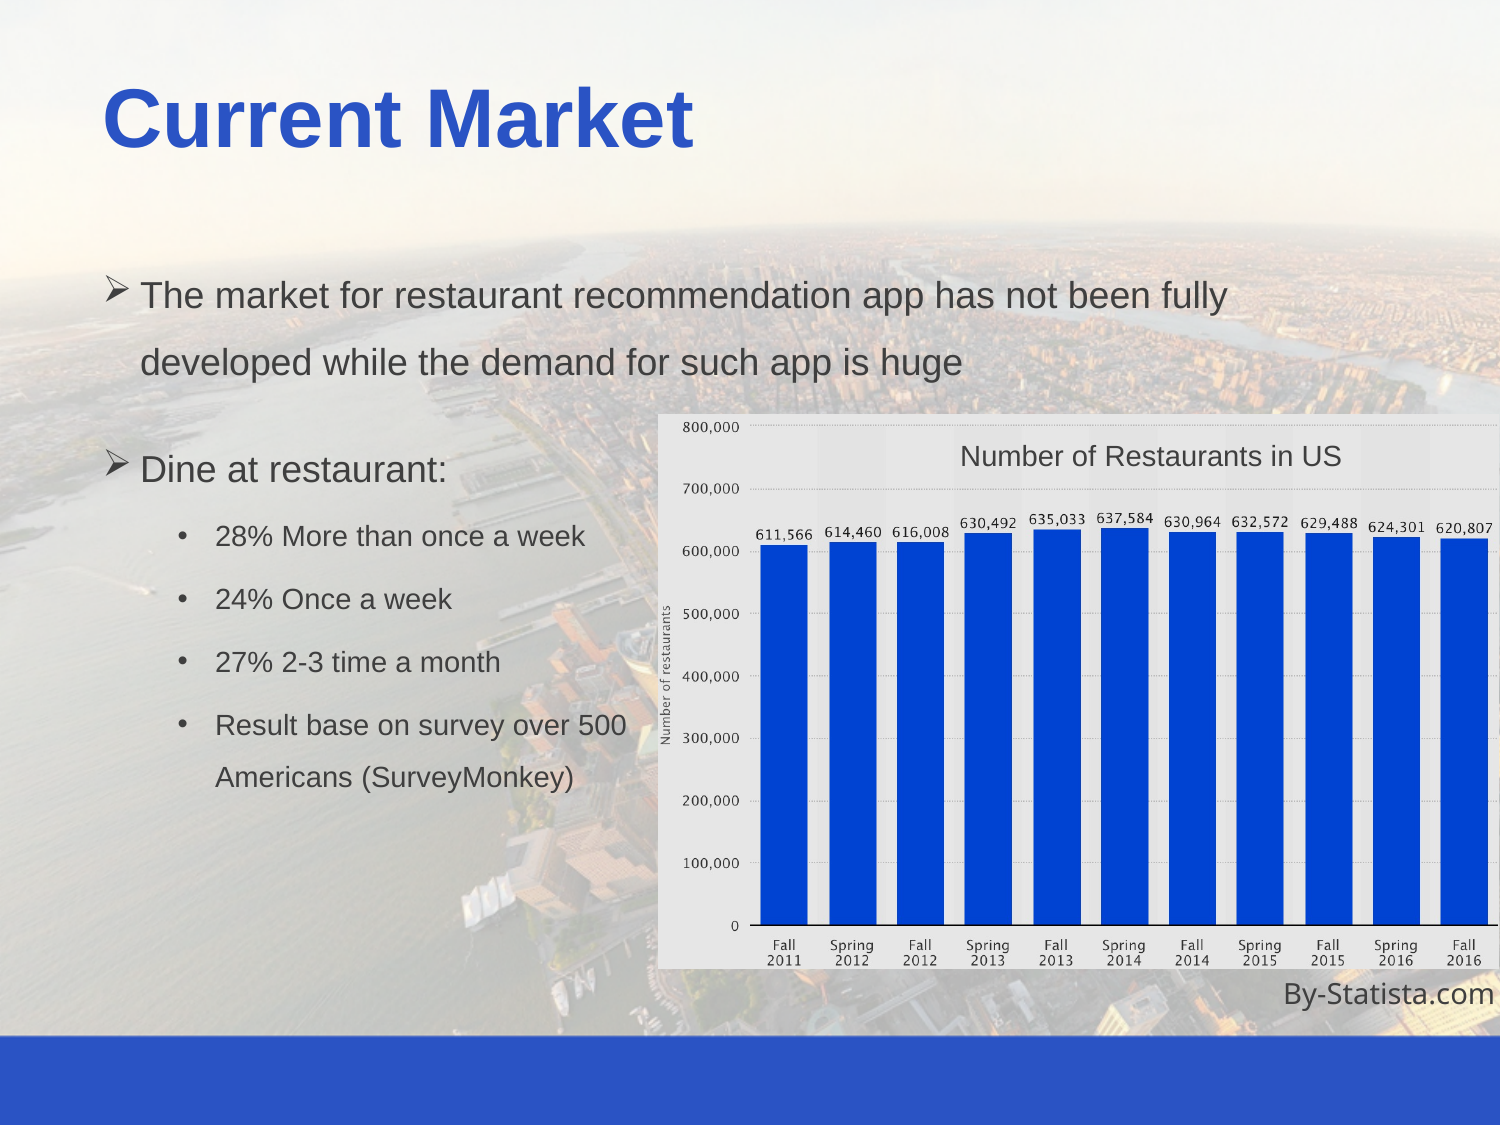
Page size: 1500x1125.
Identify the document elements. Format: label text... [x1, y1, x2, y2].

text_box By-Statista.com [1268, 968, 1500, 1018]
text_box Dine at restaurant: 28% More than once a week 24% Once a week 27% 2-3 time a month Result base on survey over 500 Americans (SurveyMonkey) [87, 414, 658, 848]
text_box Current Market [87, 68, 1382, 229]
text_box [658, 414, 1499, 969]
text_box The market for restaurant recommendation app has not been fully developed while the demand for such app is huge [87, 240, 1382, 403]
picture [0, 0, 1500, 1125]
